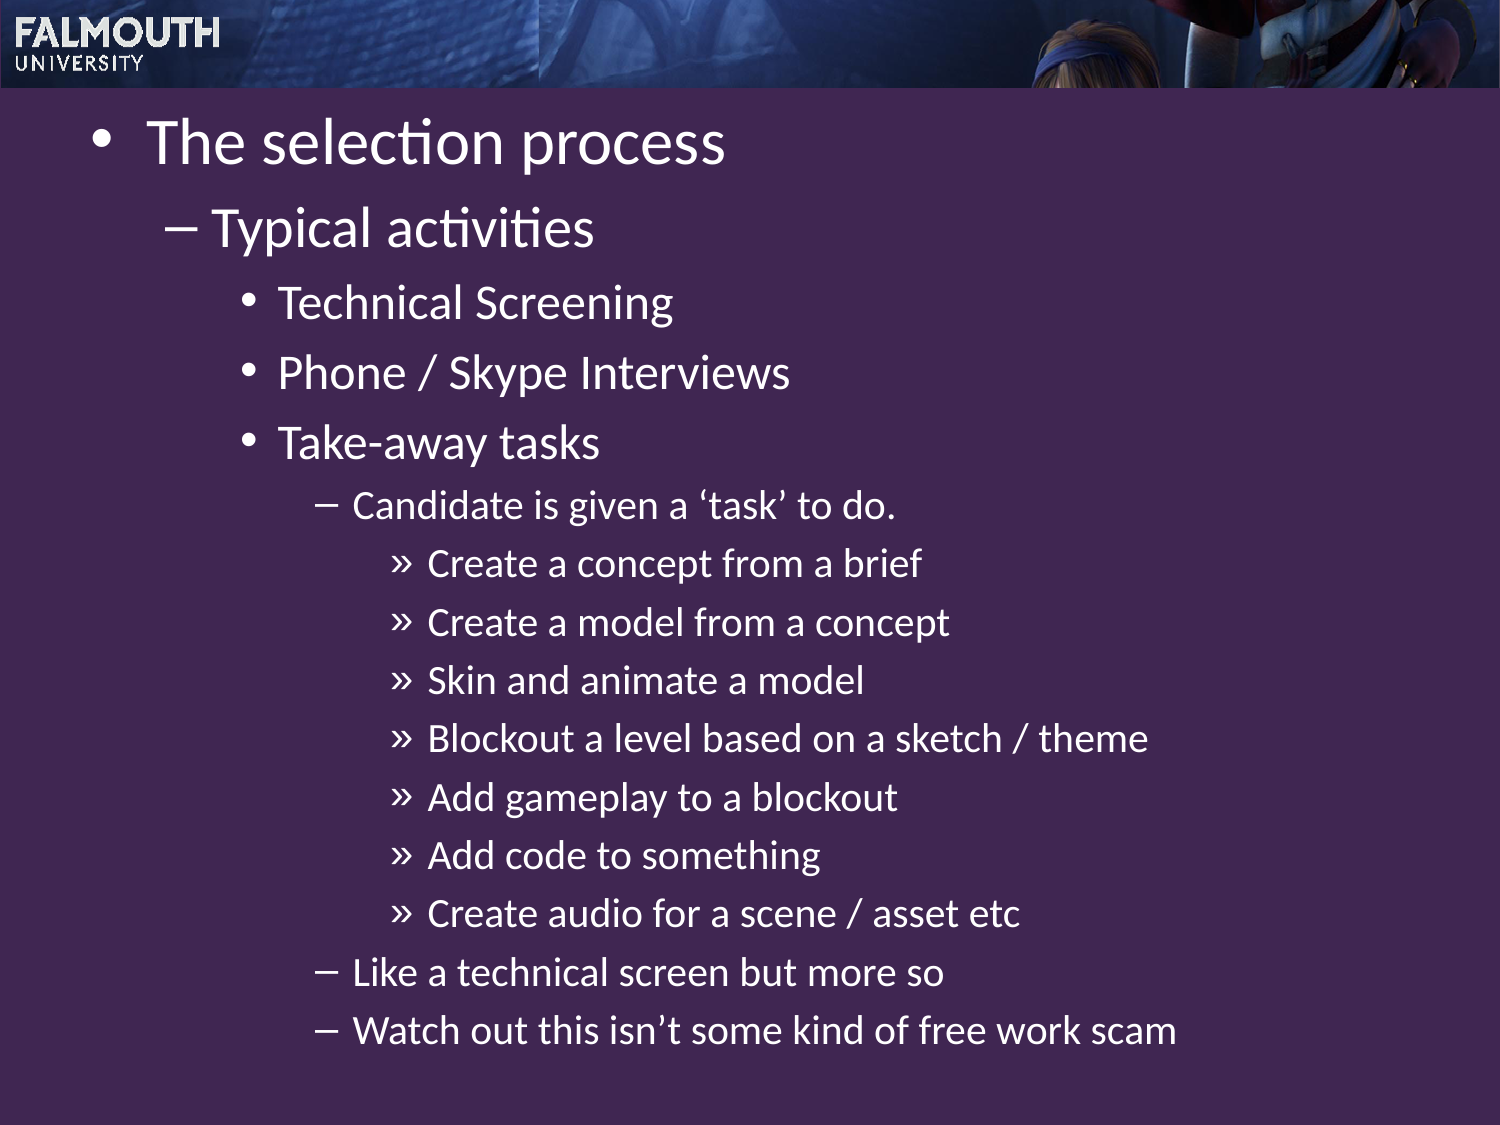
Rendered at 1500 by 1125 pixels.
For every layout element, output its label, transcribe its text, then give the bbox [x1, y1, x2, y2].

list The selection process Typical activities Technical Screening Phone / Skype Interviews Take-away tasks Candidate is given a ‘task’ to do. Create a concept from a brief Create a model from a concept Skin and animate a model Blockout a level based on a sketch / theme Add gameplay to a blockout Add code to something Create audio for a scene / asset etc Like a technical screen but more so Watch out this isn’t some kind of free work scam [75, 90, 1425, 1071]
picture [0, 0, 1500, 90]
